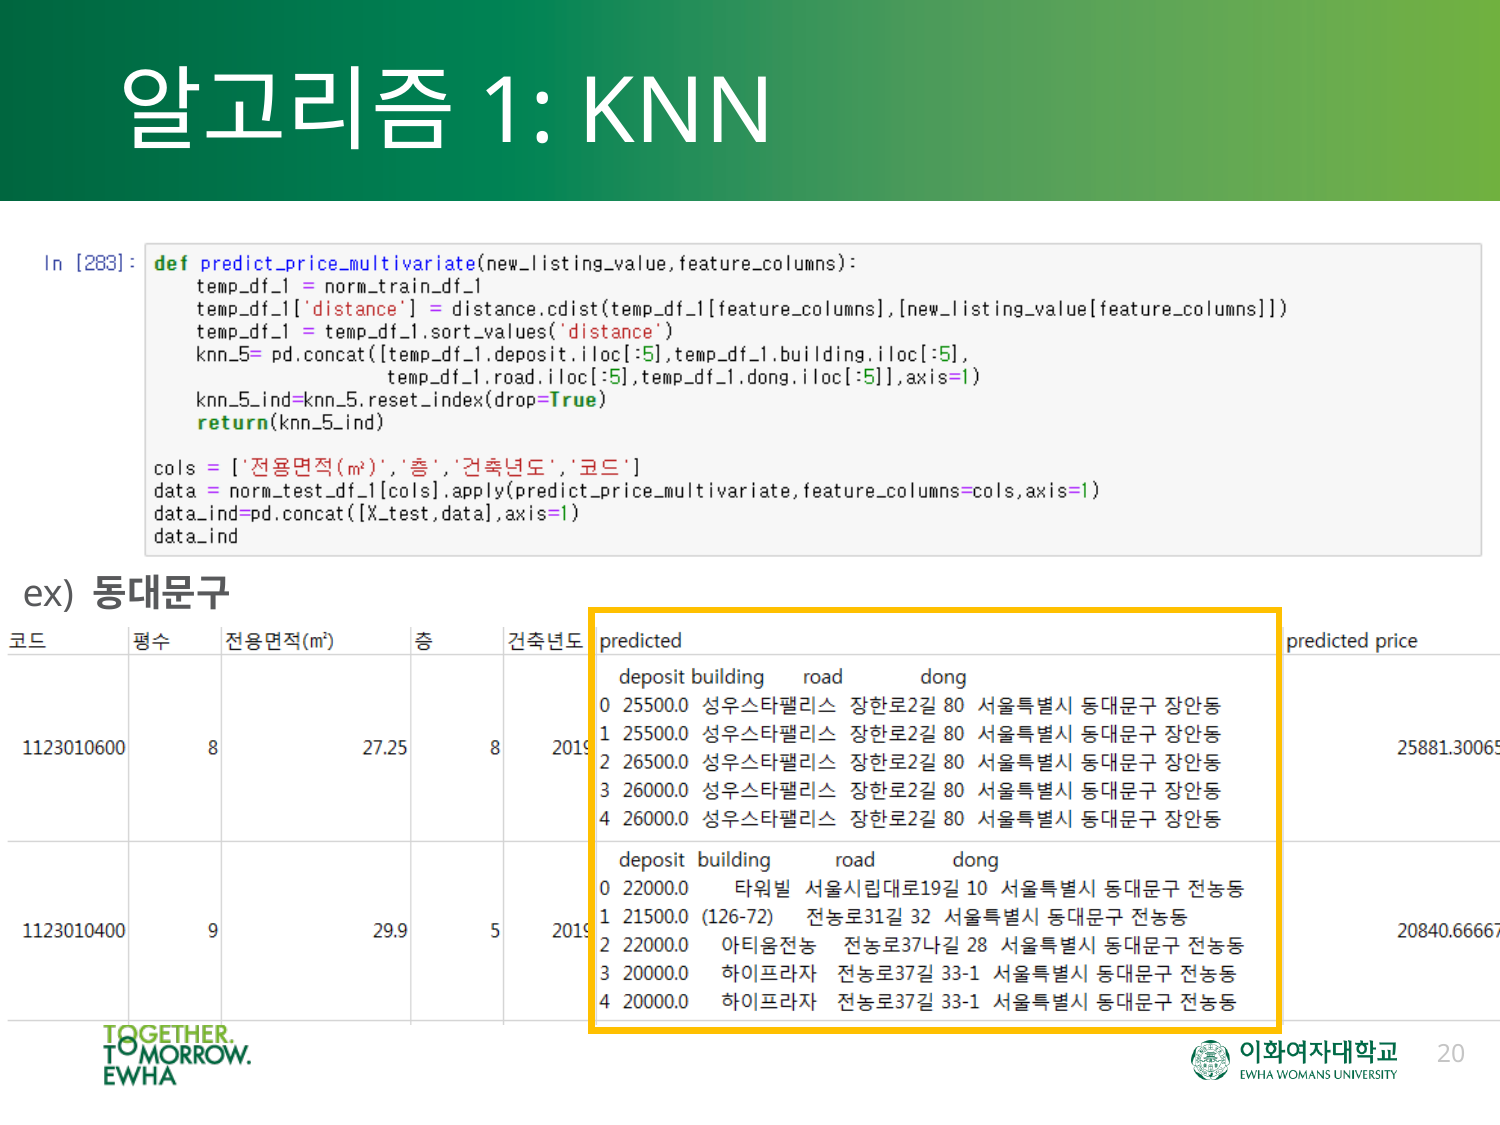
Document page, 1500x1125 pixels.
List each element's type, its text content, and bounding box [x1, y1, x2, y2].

text_box [591, 1025, 1280, 1031]
title 알고리즘1: KNN [103, 4, 1397, 219]
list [7, 219, 1493, 563]
picture [0, 0, 1500, 201]
text_box ex) 동대문구 [7, 1025, 1302, 1125]
text_box ex) 동대문구 [7, 563, 1302, 627]
slide_number 20 [1302, 1025, 1481, 1085]
text_box [591, 609, 1280, 627]
picture [7, 627, 1500, 1025]
